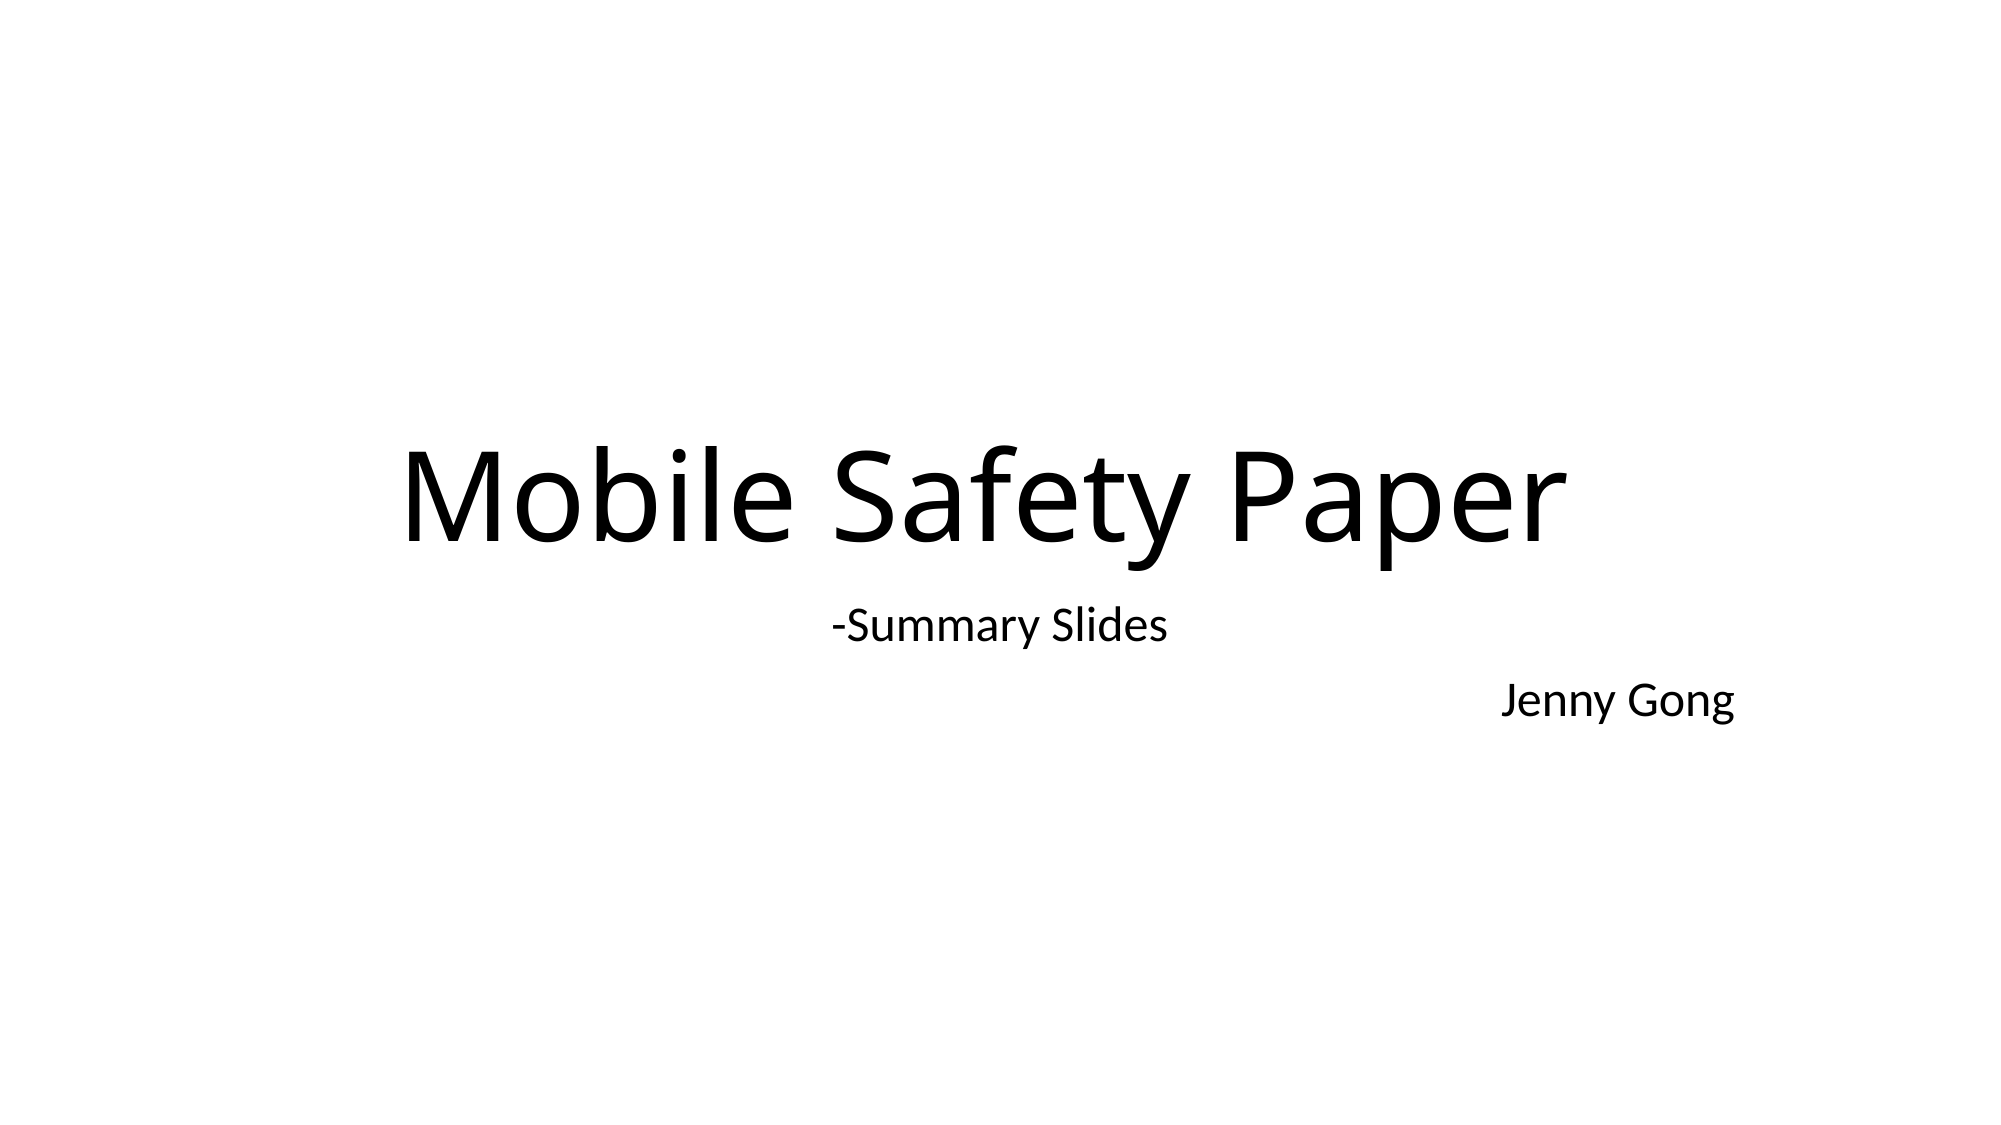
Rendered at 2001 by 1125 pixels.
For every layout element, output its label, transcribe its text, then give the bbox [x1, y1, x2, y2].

title Mobile Safety Paper [249, 184, 1750, 576]
subtitle -Summary Slides Jenny Gong [249, 590, 1750, 863]
